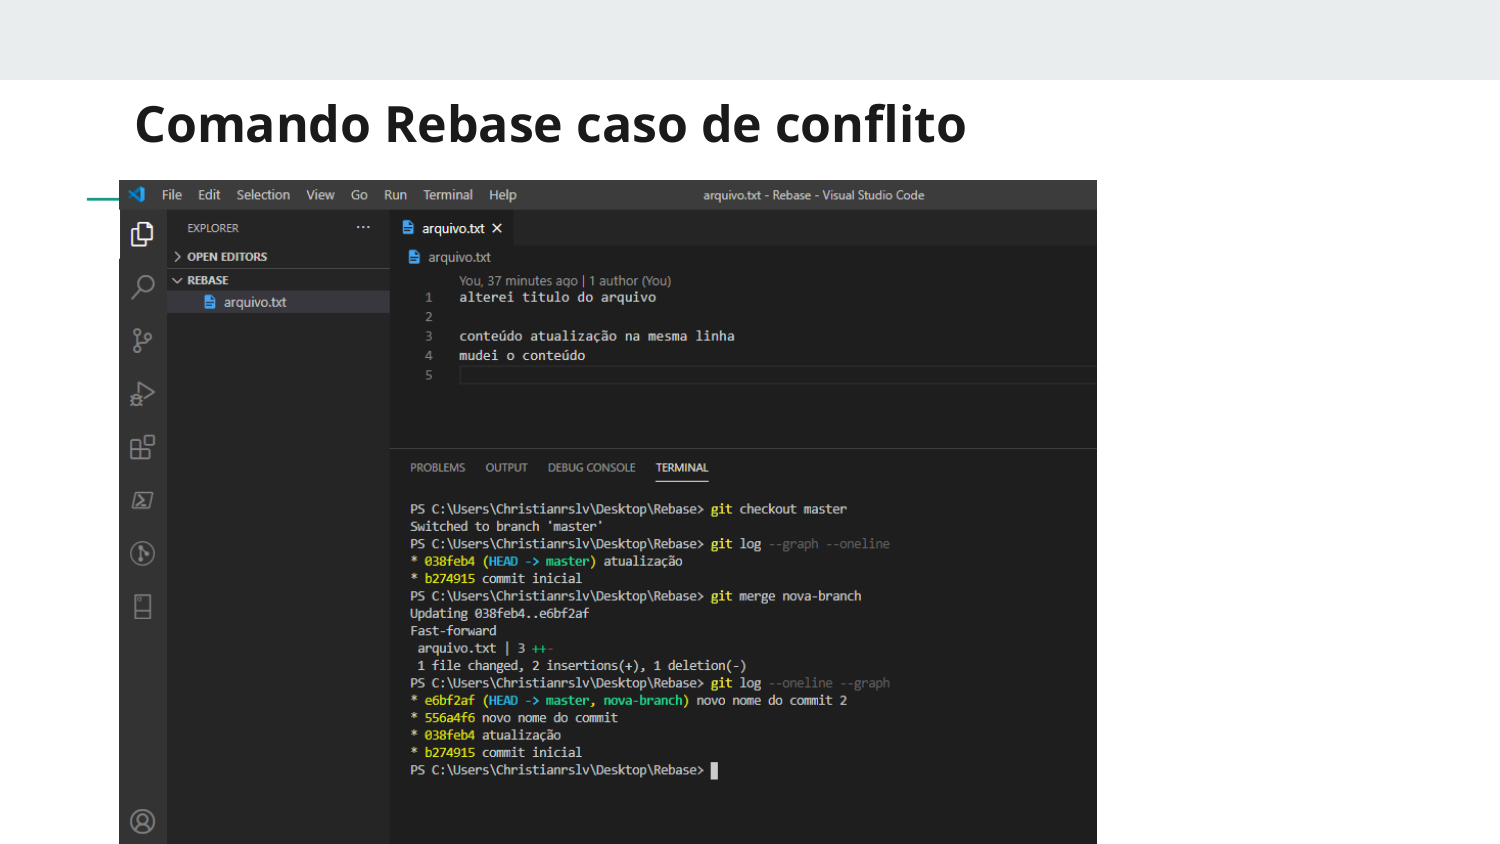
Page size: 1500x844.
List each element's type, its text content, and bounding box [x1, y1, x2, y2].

picture [119, 180, 1097, 844]
title Comando Rebase caso de conflito [119, 77, 1381, 165]
